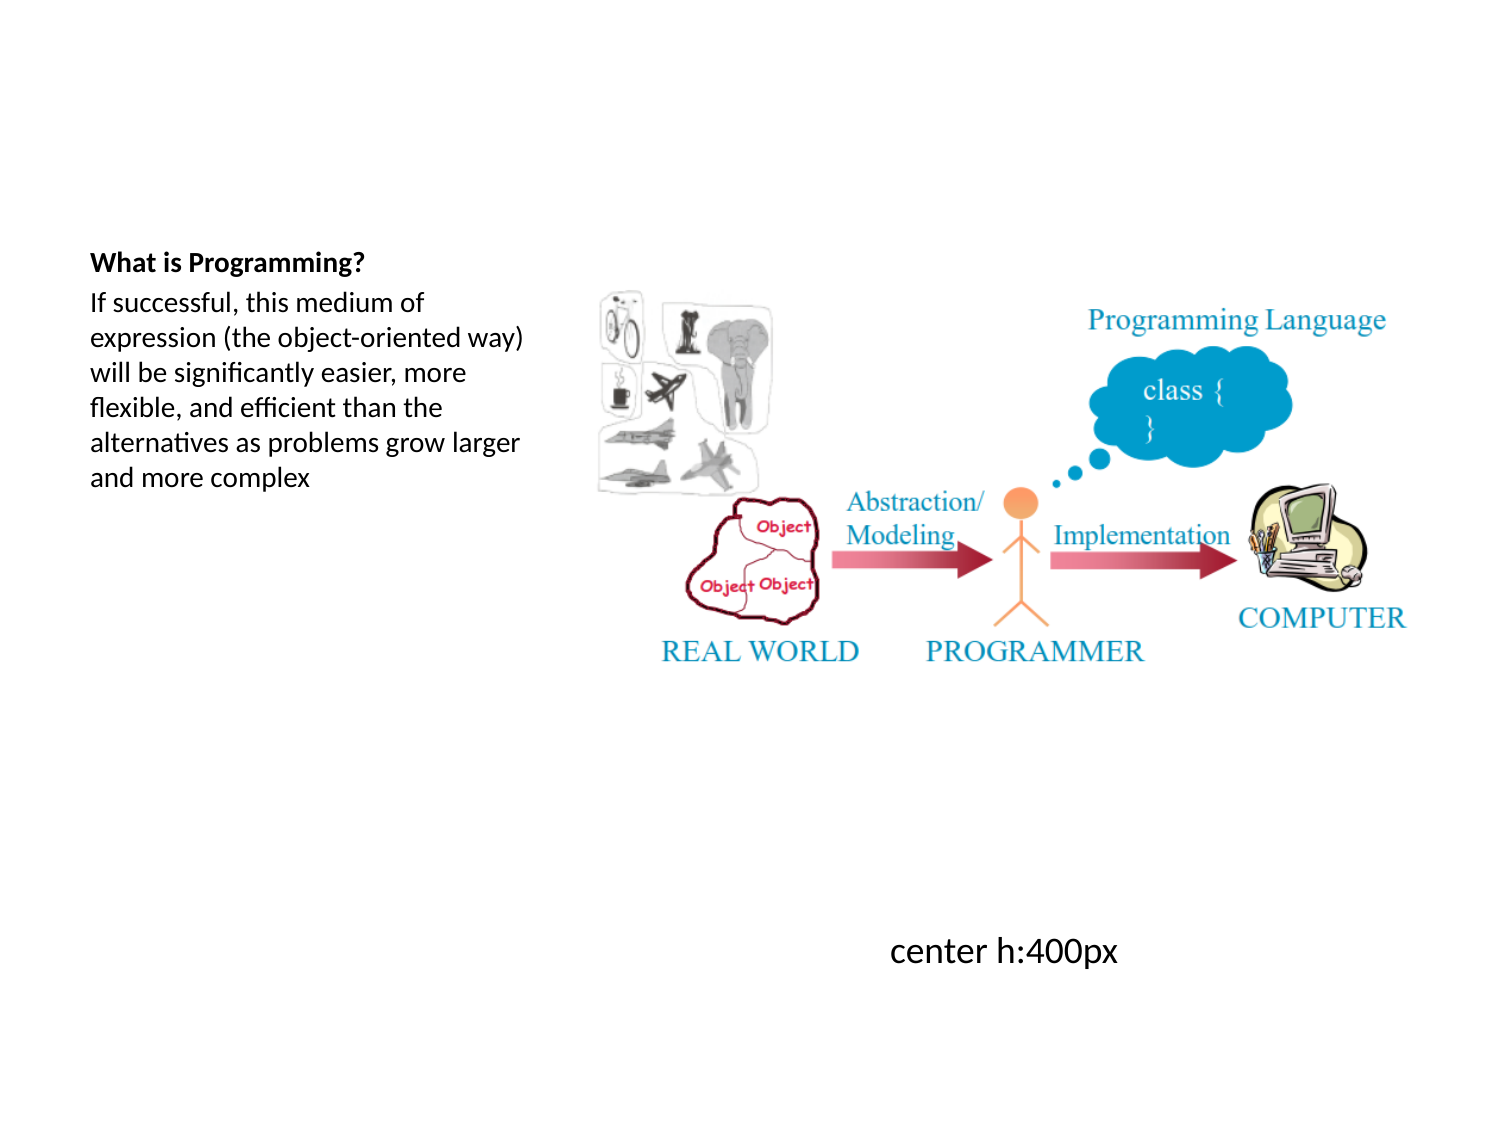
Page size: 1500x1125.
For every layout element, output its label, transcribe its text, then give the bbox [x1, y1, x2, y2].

list What is Programming? If successful, this medium of expression (the object-oriented way) will be significantly easier, more flexible, and efficient than the alternatives as problems grow larger and more complex [75, 235, 569, 1005]
text_box center h:400px [585, 918, 1423, 1003]
picture [585, 283, 1424, 678]
